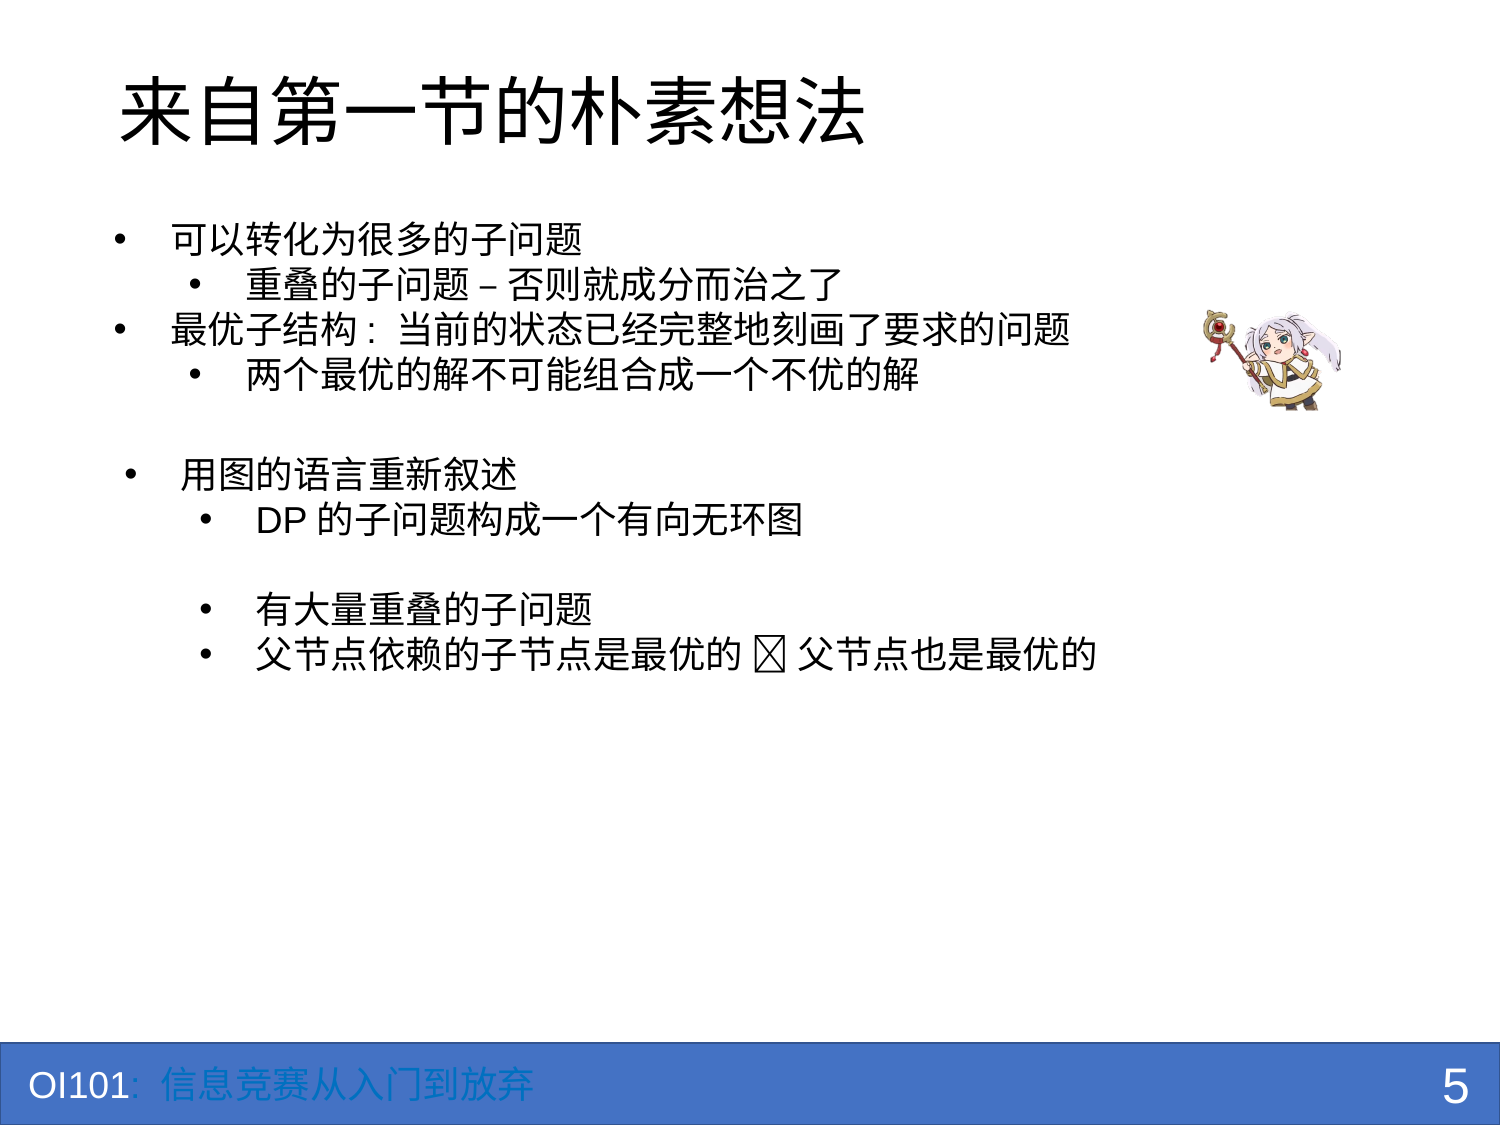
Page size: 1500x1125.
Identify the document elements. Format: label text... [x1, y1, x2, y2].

text_box 可以转化为很多的子问题 重叠的子问题 – 否则就成分而治之了 最优子结构: 当前的状态已经完整地刻画了要求的问题 两个最优的解不可能组合成一个不优的解 [98, 208, 1087, 404]
text_box 用图的语言重新叙述 DP的子问题构成一个有向无环图 有大量重叠的子问题 父节点依赖的子节点是最优的  父节点也是最优的 [109, 443, 1113, 684]
title 来自第一节的朴素想法 [103, 59, 1397, 171]
picture [1166, 267, 1346, 411]
slide_number 5 [1147, 1054, 1485, 1114]
